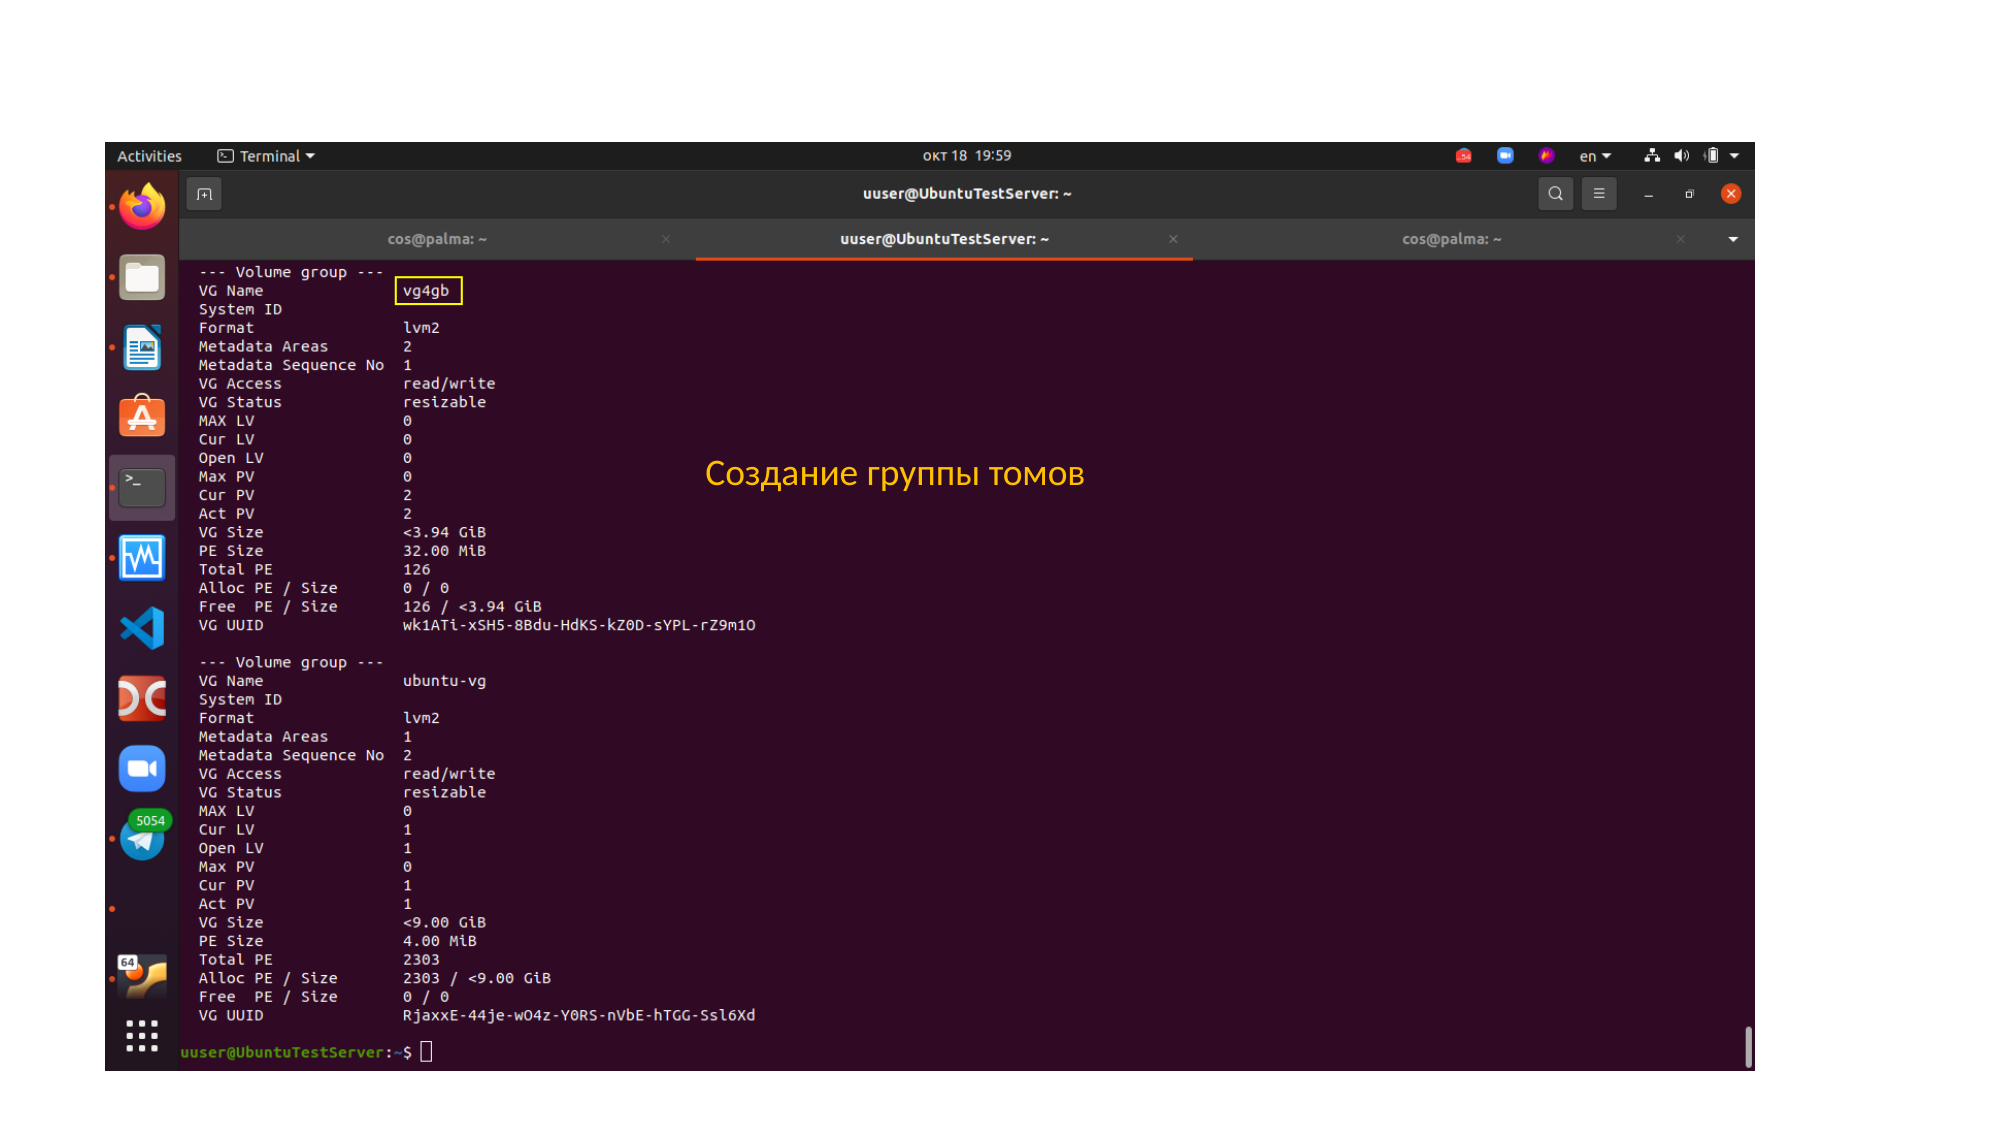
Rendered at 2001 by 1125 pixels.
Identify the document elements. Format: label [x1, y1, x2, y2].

picture [104, 142, 1756, 1072]
